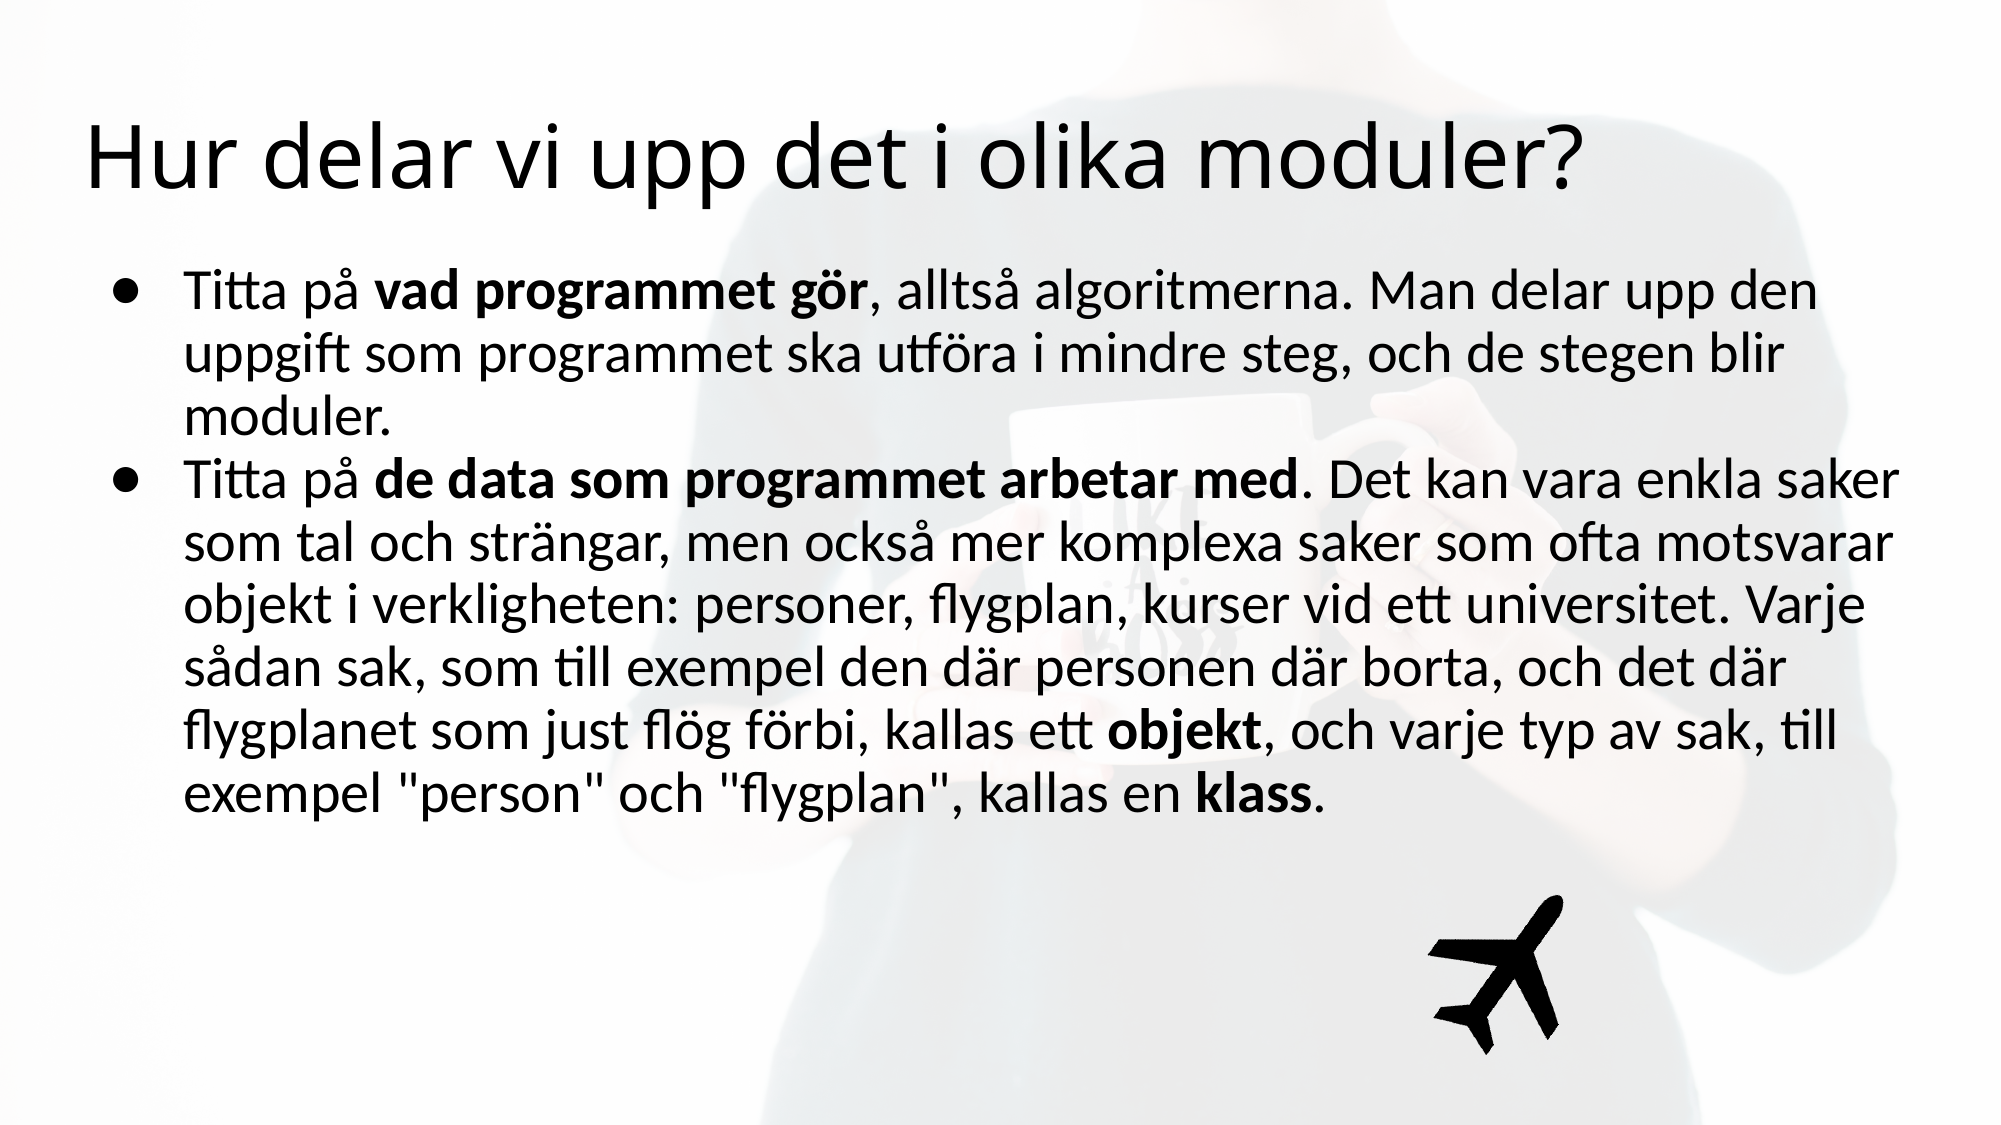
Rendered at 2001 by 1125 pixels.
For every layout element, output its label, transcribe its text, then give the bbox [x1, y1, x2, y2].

title Hur delar vi upp det i olika moduler? [68, 97, 1932, 223]
picture [1365, 823, 1654, 1110]
list Titta på vad programmet gör, alltså algoritmerna. Man delar upp den uppgift som programmet ska utföra i mindre steg, och de stegen blir moduler. Titta på de data som programmet arbetar med. Det kan vara enkla saker som tal och strängar, men också mer komplexa saker som ofta motsvarar objekt i verkligheten: personer, flygplan, kurser vid ett universitet. Varje sådan sak, som till exempel den där personen där borta, och det där flygplanet som just flög förbi, kallas ett objekt, och varje typ av sak, till exempel "person" och "flygplan", kallas en klass. [68, 252, 1932, 1000]
